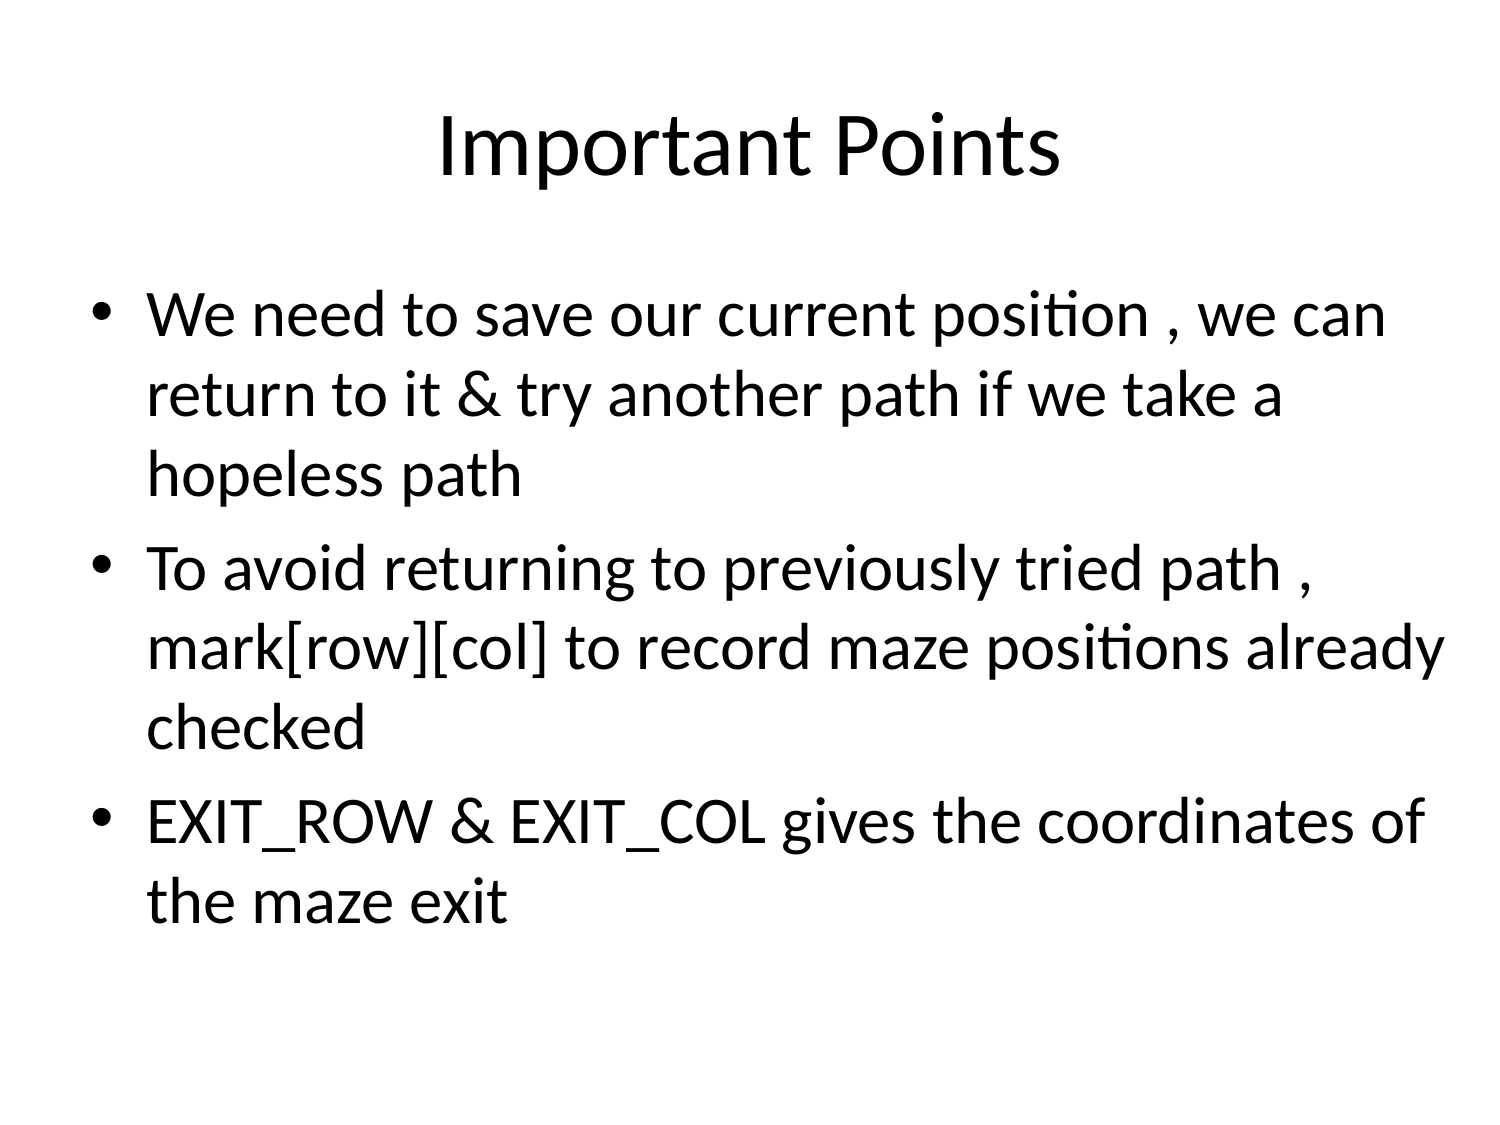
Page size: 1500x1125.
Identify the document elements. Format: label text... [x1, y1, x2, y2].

title Important Points [75, 45, 1425, 233]
list We need to save our current position , we can return to it & try another path if we take a hopeless path To avoid returning to previously tried path , mark[row][col] to record maze positions already checked EXIT_ROW & EXIT_COL gives the coordinates of the maze exit [75, 262, 1463, 1038]
